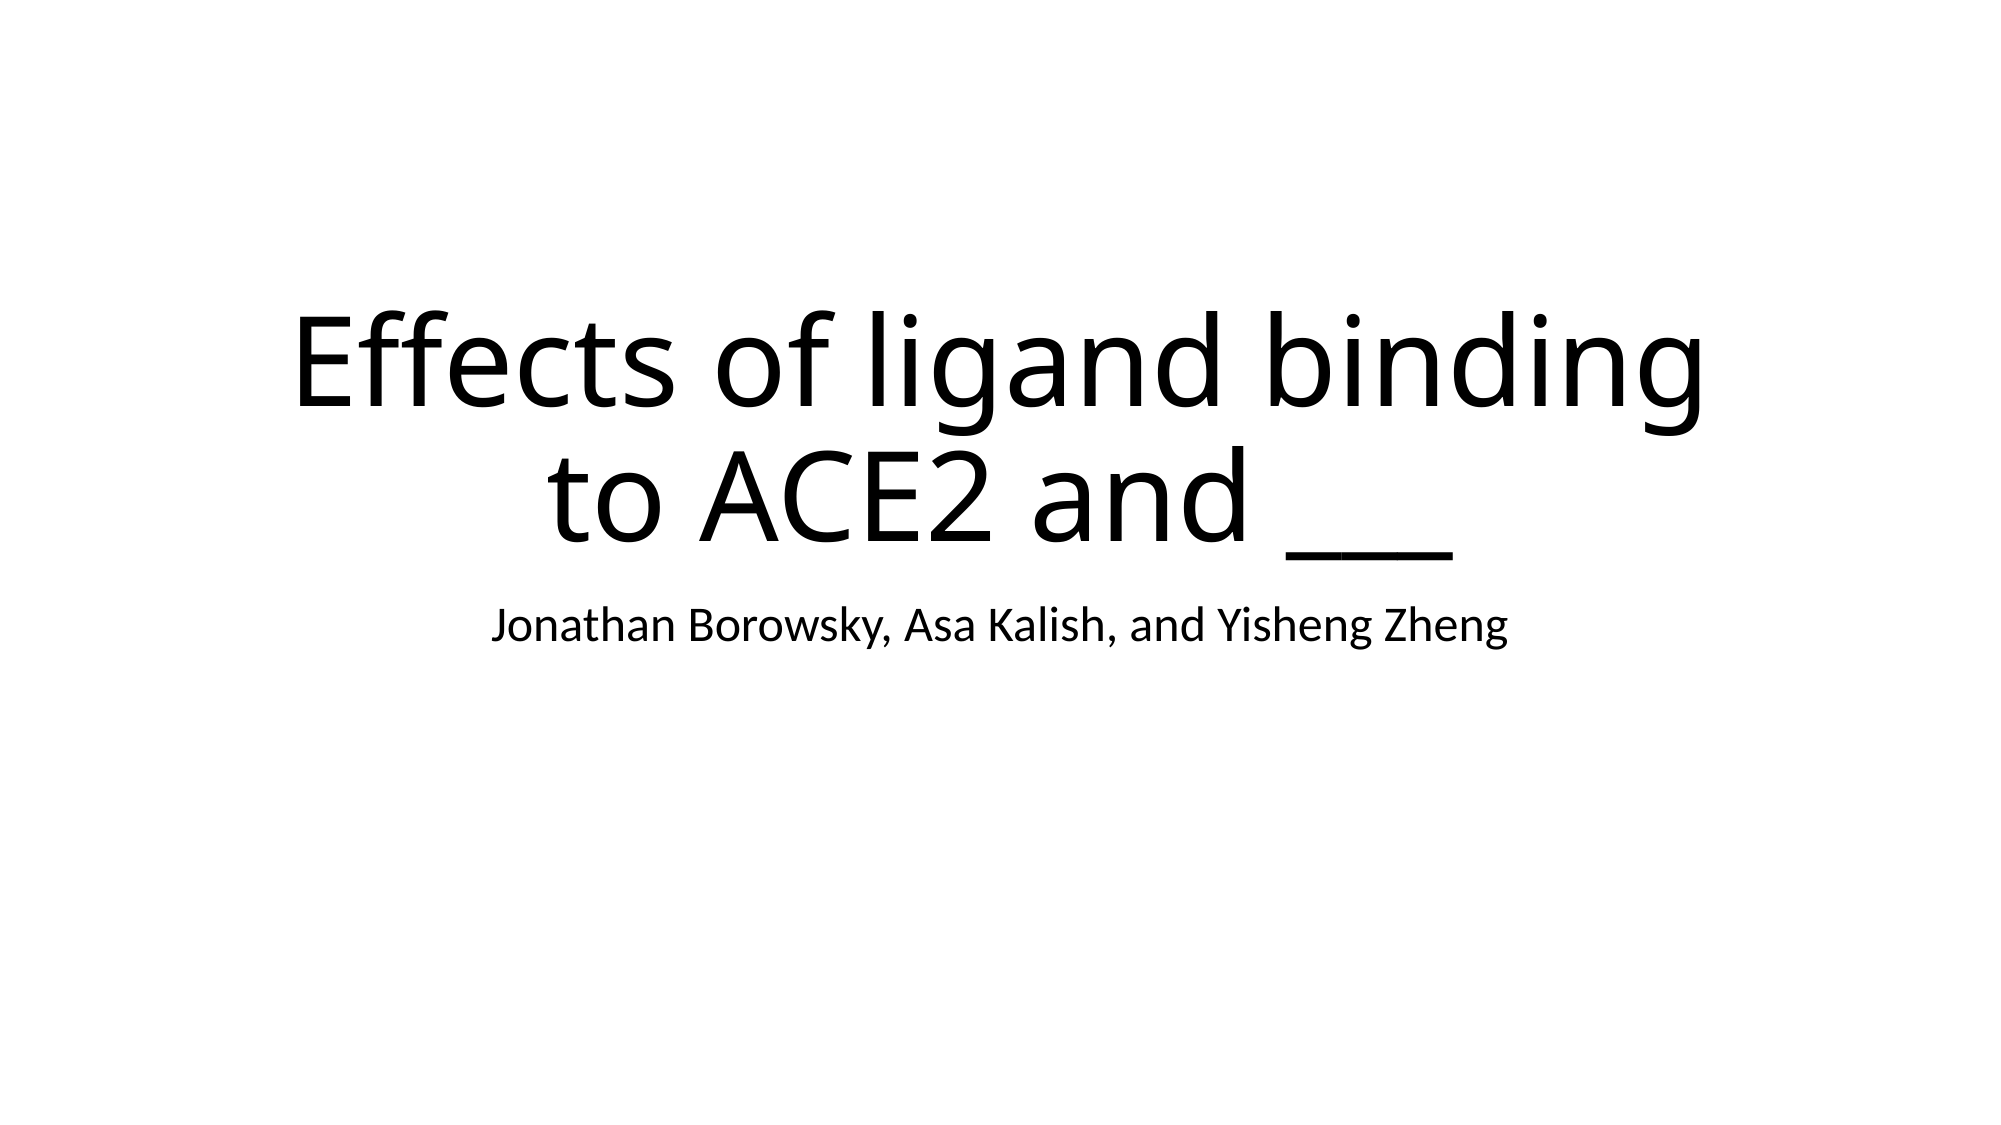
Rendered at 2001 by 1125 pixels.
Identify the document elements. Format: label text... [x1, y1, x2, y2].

subtitle Jonathan Borowsky, Asa Kalish, and Yisheng Zheng [249, 590, 1750, 863]
title Effects of ligand binding to ACE2 and ___ [249, 184, 1750, 576]
